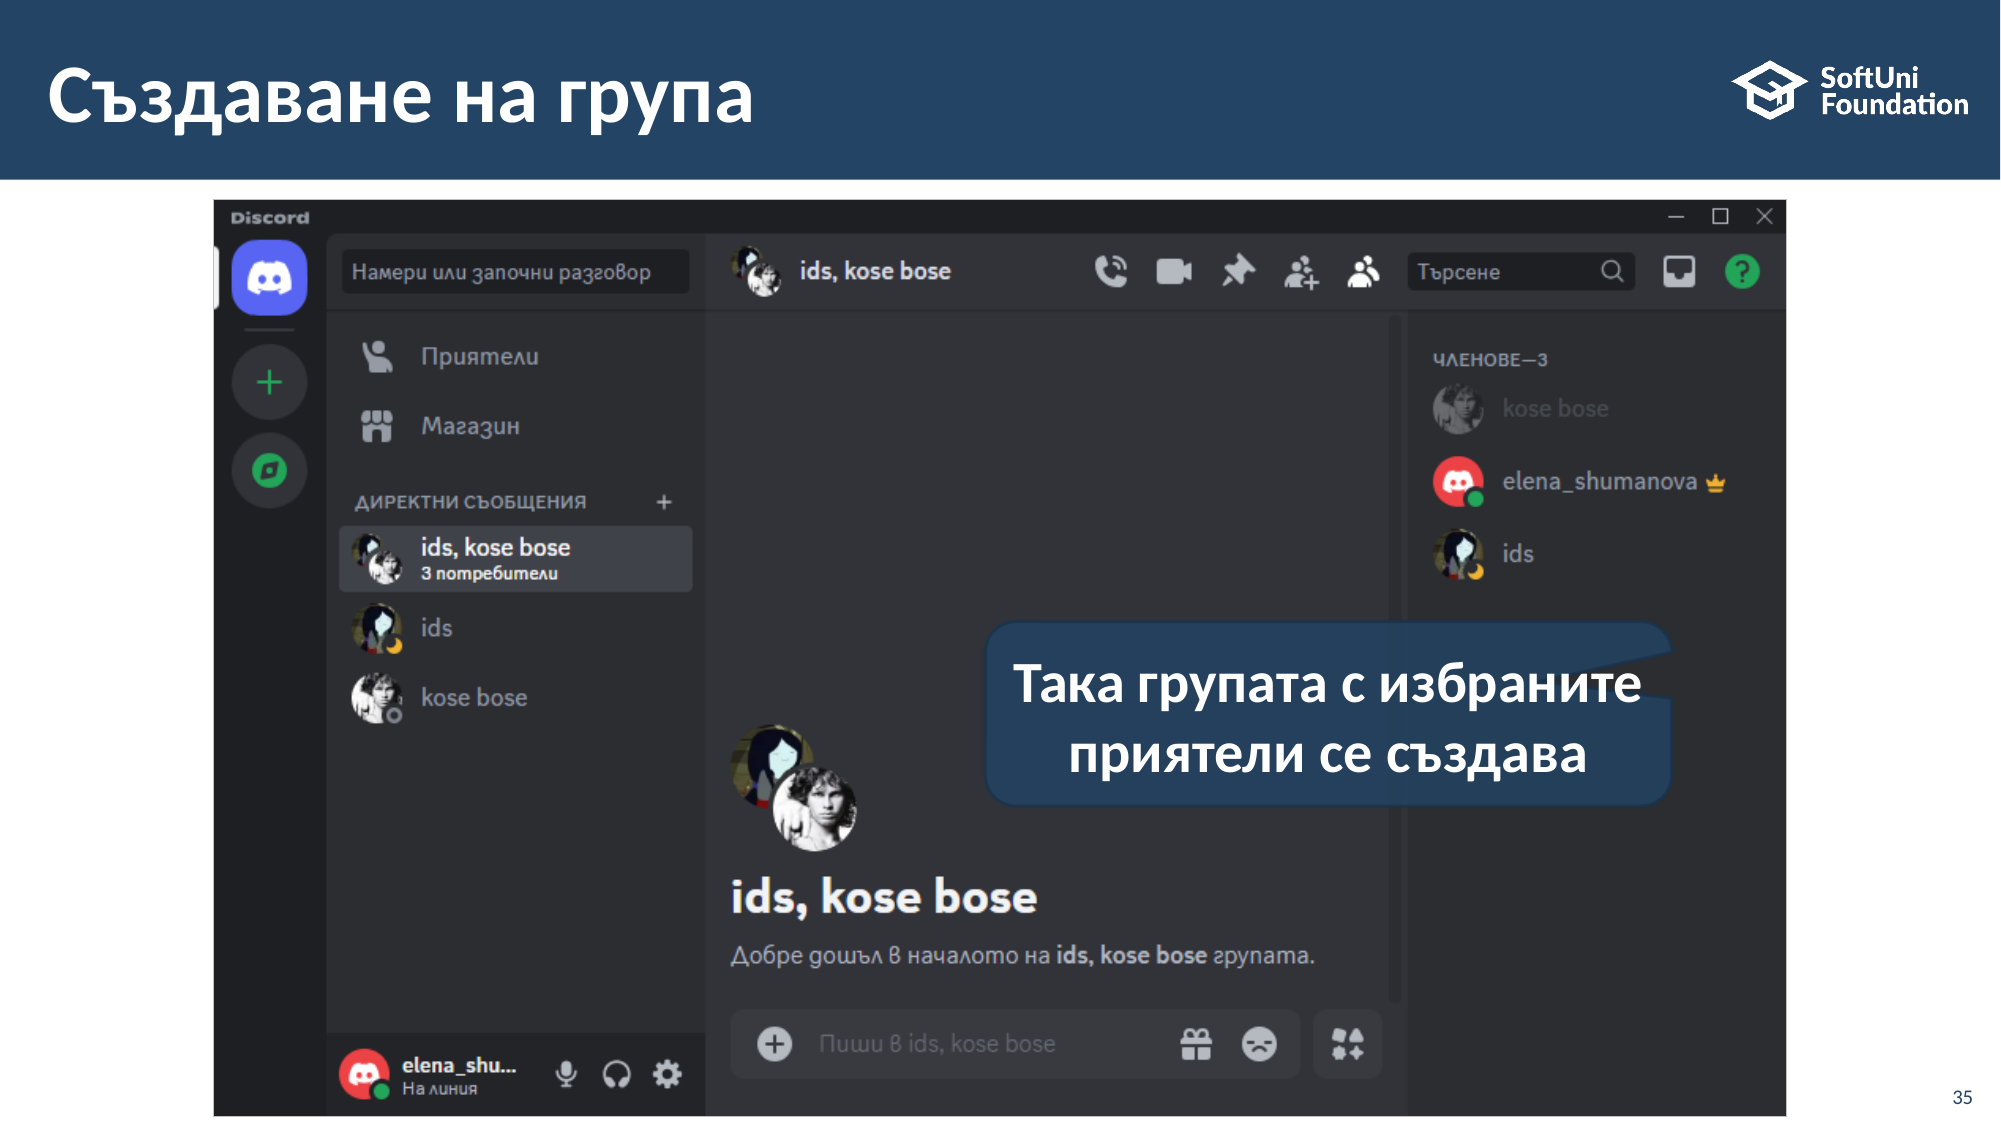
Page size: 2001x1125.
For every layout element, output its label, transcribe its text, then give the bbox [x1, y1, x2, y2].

picture [213, 199, 1787, 1117]
picture [1731, 60, 1968, 120]
slide_number 35 [1927, 1067, 1989, 1117]
title Създаване на група [31, 16, 1716, 162]
